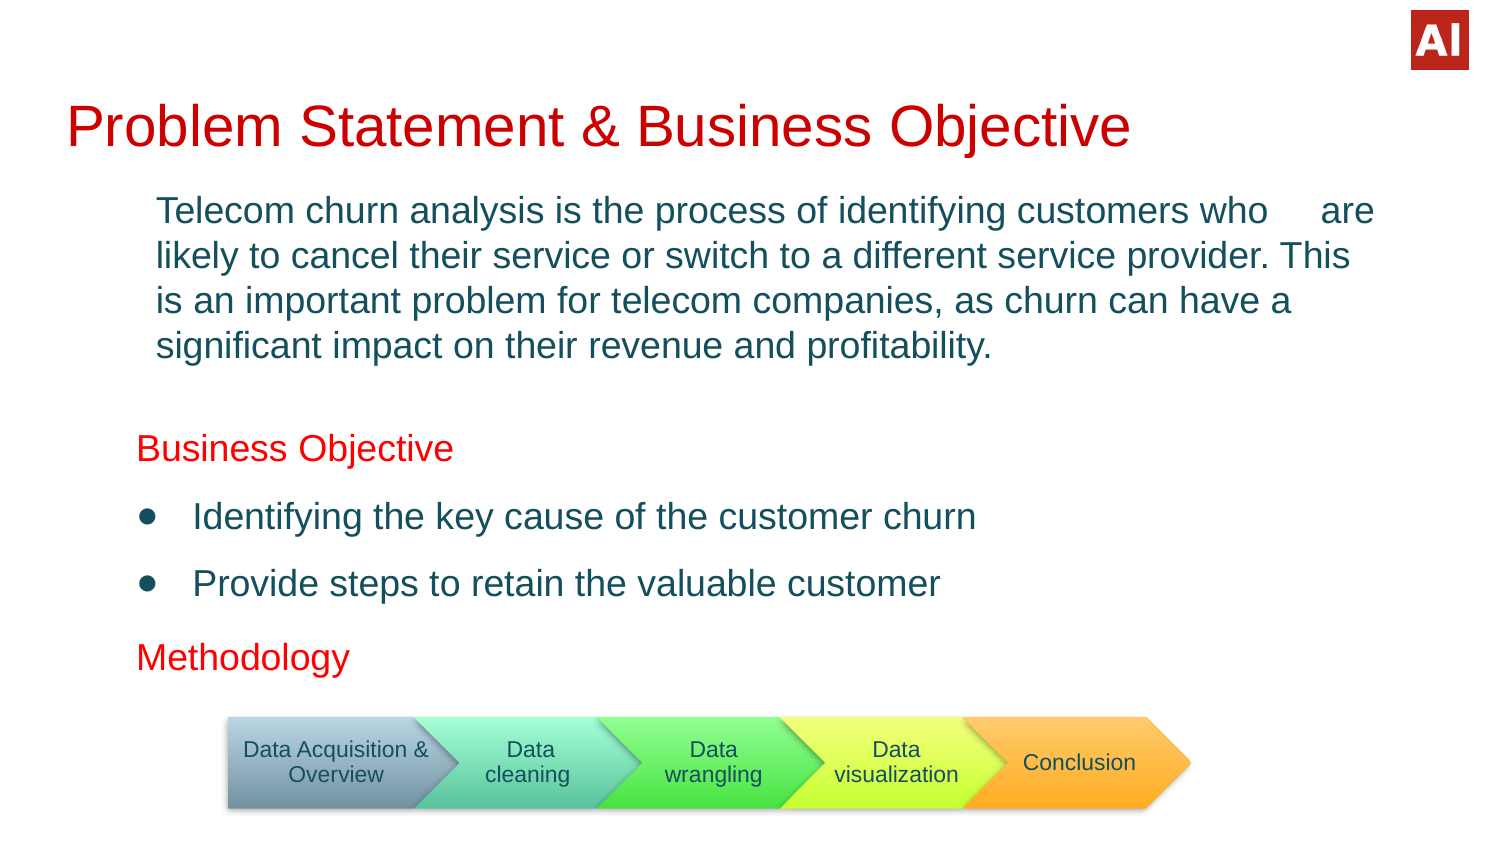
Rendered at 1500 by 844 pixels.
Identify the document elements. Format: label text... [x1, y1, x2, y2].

text_box Methodology [102, 595, 1500, 689]
picture [1411, 10, 1469, 70]
list Business Objective Identifying the key cause of the customer churn Provide steps to retain the valuable customer [102, 386, 1500, 595]
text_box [227, 716, 1192, 809]
text_box Telecom churn analysis is the process of identifying customers who are likely to cancel their service or switch to a different service provider. This is an important problem for telecom companies, as churn can have a significant impact on their revenue and profitability. [140, 178, 1395, 374]
title Problem Statement & Business Objective [51, 72, 1449, 167]
